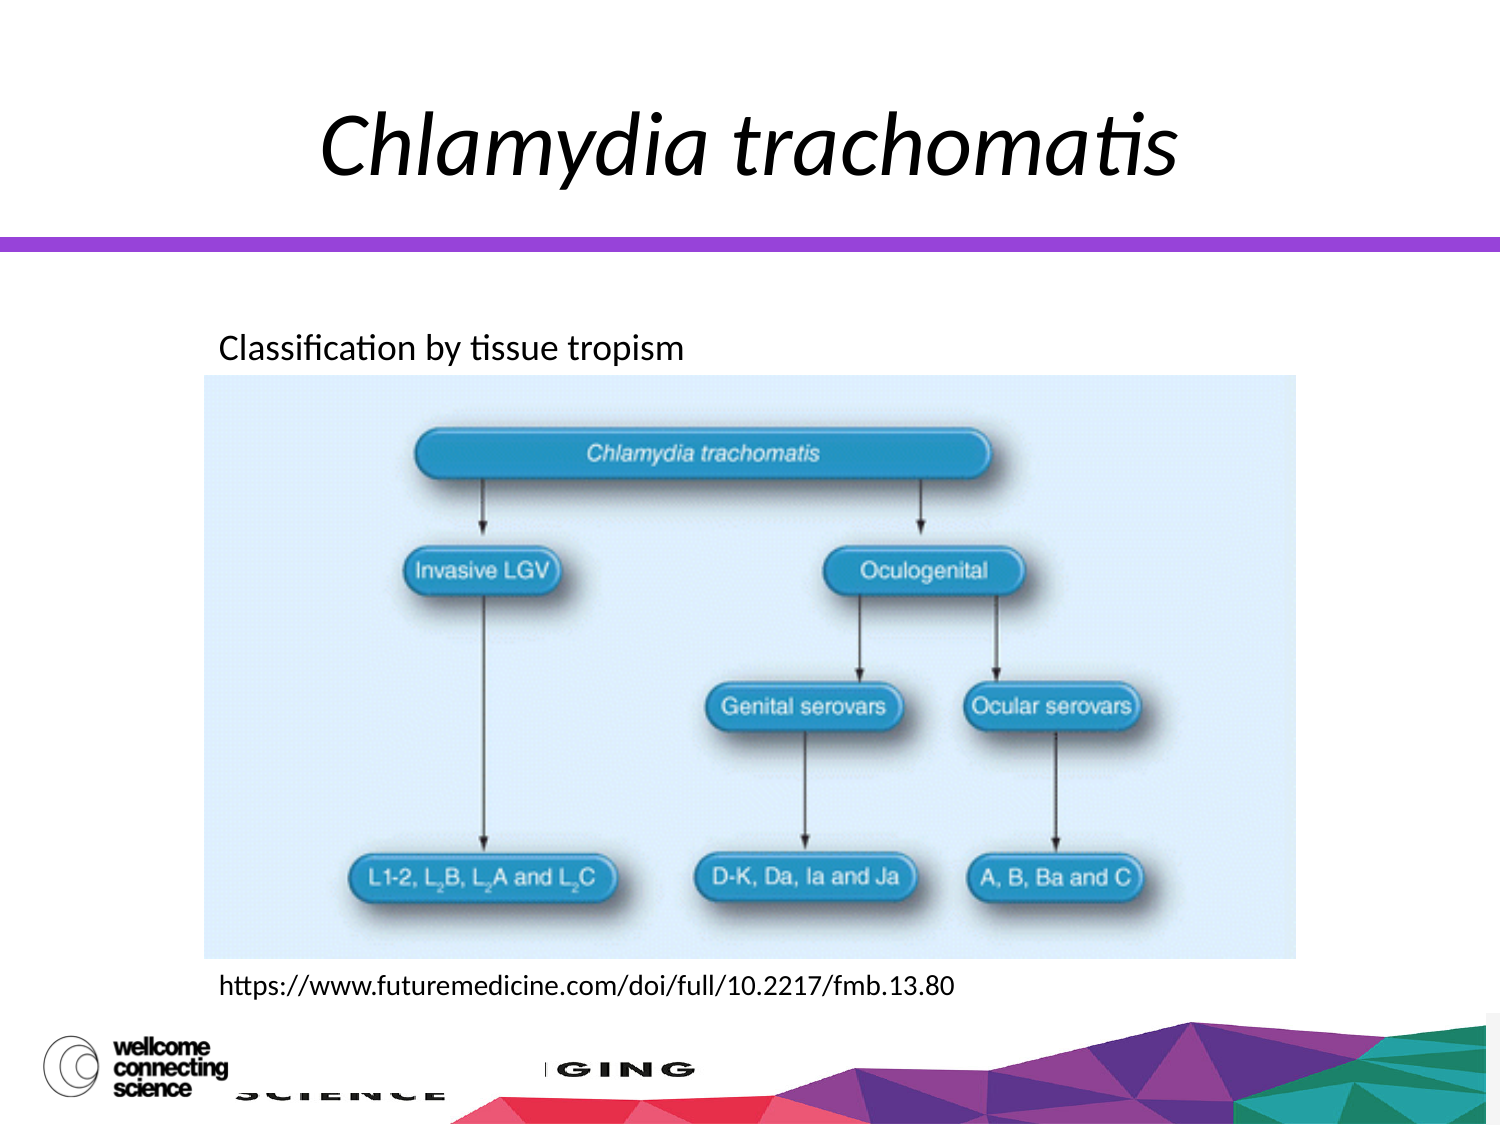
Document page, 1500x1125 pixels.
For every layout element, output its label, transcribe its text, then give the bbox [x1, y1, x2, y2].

text_box Classification by tissue tropism [204, 315, 1386, 375]
picture [204, 375, 1296, 959]
title Chlamydia trachomatis [75, 45, 1425, 233]
text_box https://www.futuremedicine.com/doi/full/10.2217/fmb.13.80 [204, 965, 1243, 1009]
picture [39, 1013, 1500, 1125]
